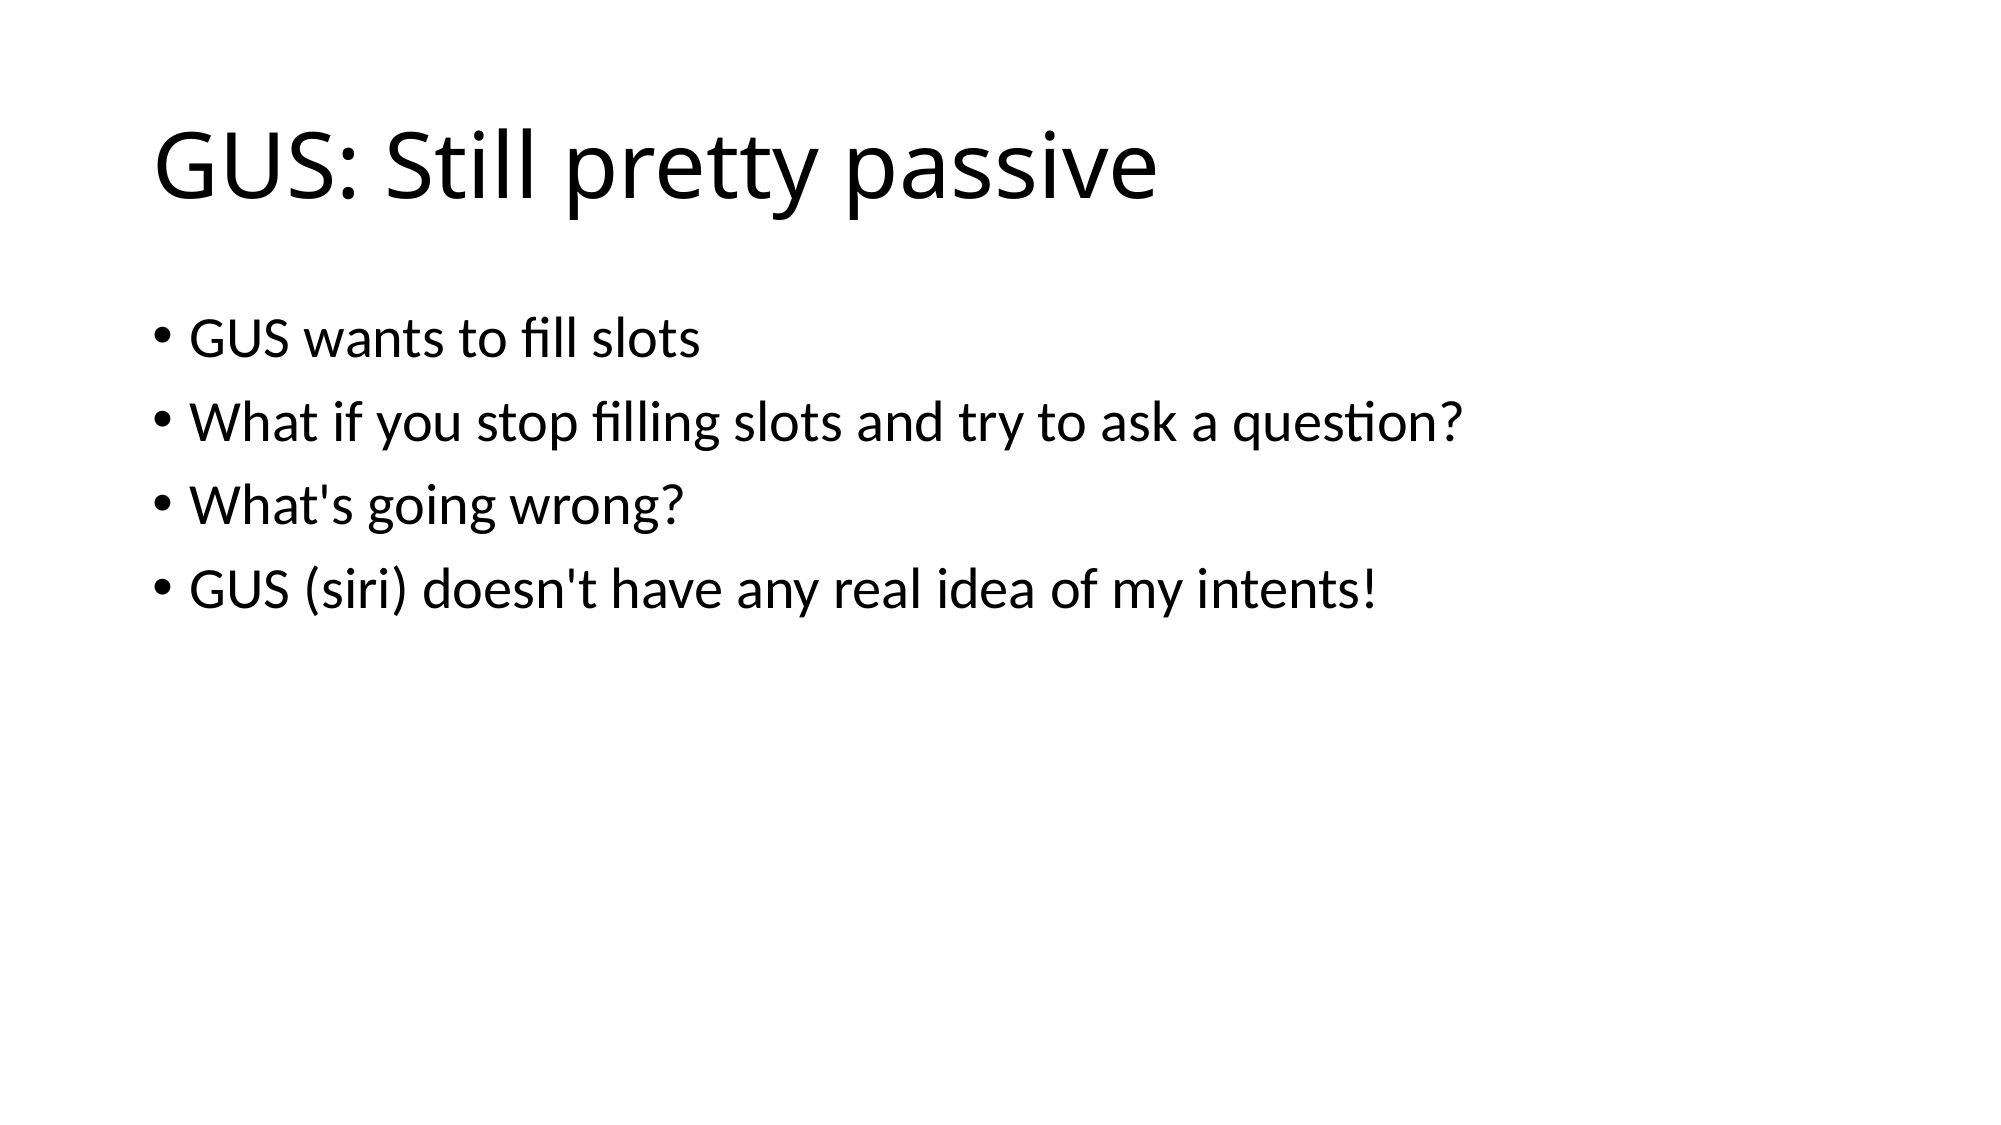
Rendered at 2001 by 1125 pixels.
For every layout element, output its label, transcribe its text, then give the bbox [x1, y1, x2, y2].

title GUS: Still pretty passive [137, 59, 1863, 278]
list GUS wants to fill slots What if you stop filling slots and try to ask a question? What's going wrong? GUS (siri) doesn't have any real idea of my intents! [137, 299, 1863, 1014]
